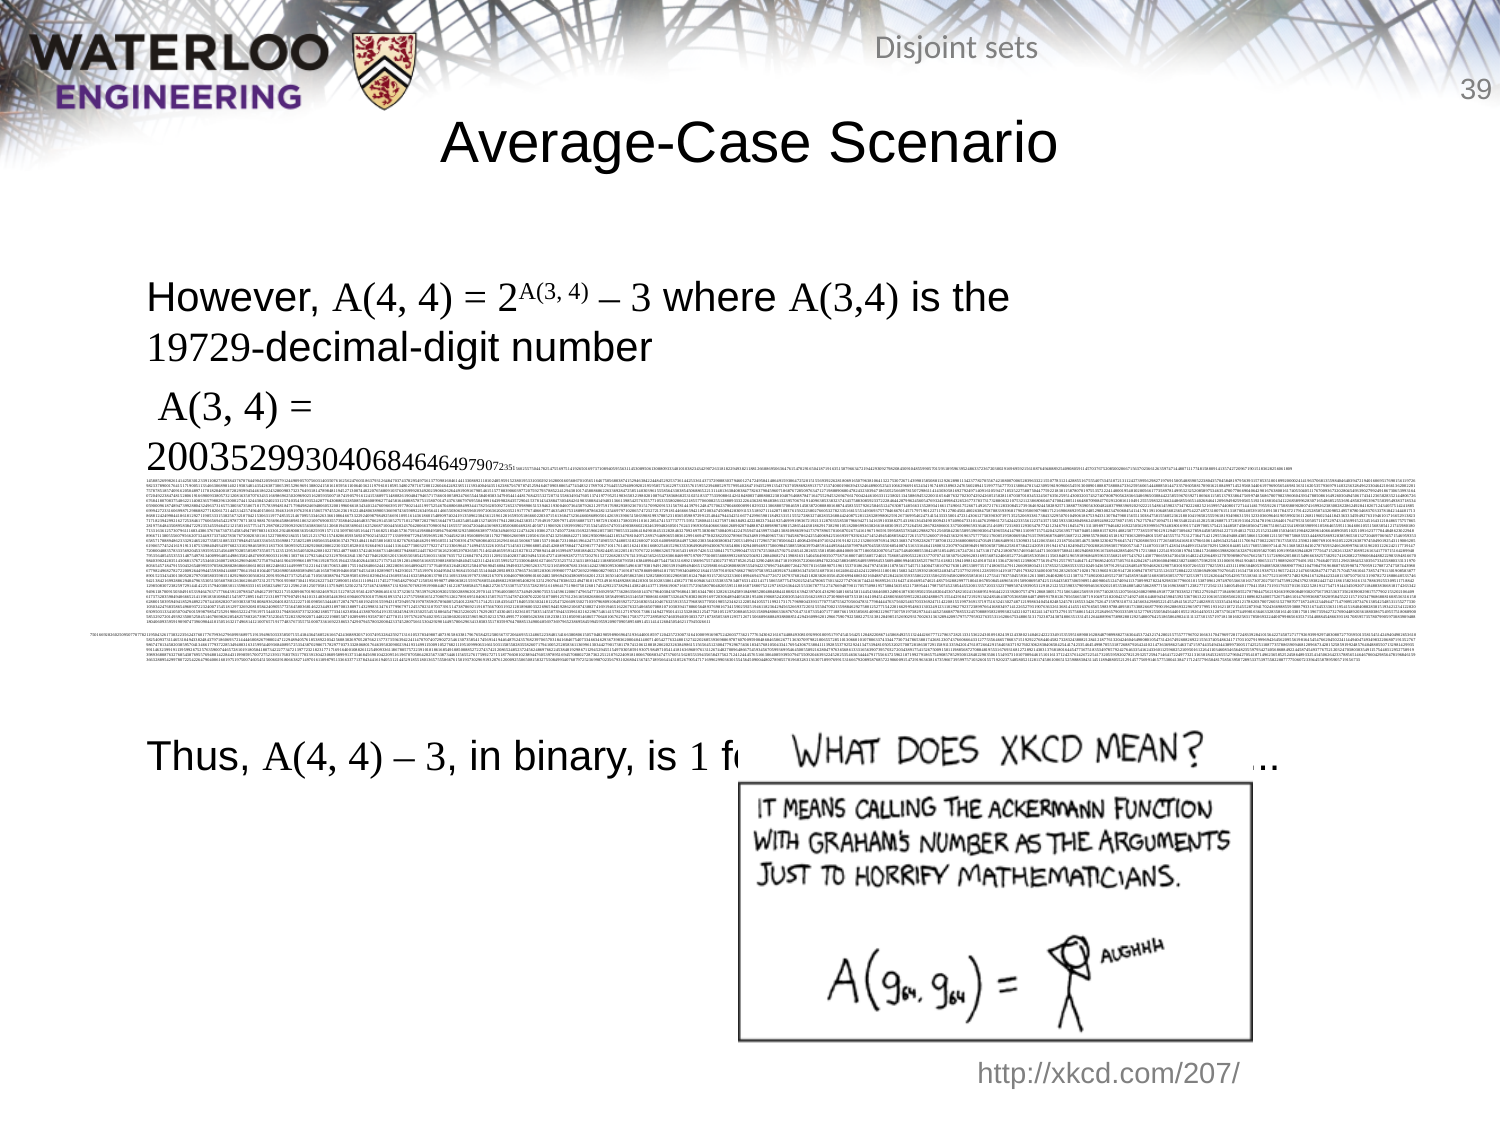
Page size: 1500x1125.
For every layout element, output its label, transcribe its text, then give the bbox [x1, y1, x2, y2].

text_box http://xkcd.com/207/ [962, 1052, 1256, 1097]
picture [0, 0, 1500, 1125]
title Average-Case Scenario [74, 44, 1426, 233]
list However, A(4, 4) = 2A(3, 4) – 3 where A(3,4) is the 19729-decimal-digit number A(3, 4) = 200352993040684646497907235156025575044782547556975141926501697371089405955631145308950613088093334810103823434290726318182294938211881266886950636476154702916504187191635158796634721944293092798208430910485599057015931895963952486337236720300291696959215610876494888925409080591145703767520850020667156370236612635974714480711177481588091413574272096719015183628256061809 1458852699826141425030123391108273603843767876449043205960379124490905707560314035076162562476031863793126484703743782954975613770981604614413308692118102485959152380195331030292162800160568670105651646750568038741529463842244845292537361442533614373729088303794601274724958414864915930647252015155693922628180691650796381064132275307267143998158508811292628901134237782705567421080070065283963322155077831214288551675554073345107213112427399562982719769150054883905223804357045848197956393157853510018992000024141963706813559840464039472194016069517690156119726982337890017641517190051133466306898140219383481435426387306539552969691388024158161859561100640362119796101859534802787167200122604642492385111393400464351623867567078745259464670903886547743483217897012764455529409092021959585751622973333576159552394885297579954028471943529913543763705986928913757153740001986394332464890052543106629669165243419174691389632476560289415199775477703138064781342309596190960654591300890188887588084733625956065444888501447335706058817090162108499714529568344061979690565469813631162053579369791403236328496233046421066136200220175787851857409162050489711781820400187282939943446186224328009837323764931814789848119452713007440220765680910376203999203492023906626264491909167985461515778839060397720759279378852241294301017458086862263369284725851403039615558564330385450688652213114813638408384778263790459607186876728509763471271988890680478243230394718650525660978150729861141430305816927924971409161059417185352275887504477592218301158780701975535722241400019548102005661773589781499532325208589753463547007786690406429016763808161740550405117670093673202804549339027992491867306539931640720492238474815280619166900933805732120816350707634351669869625020969023162859350071874190579161241536897514808261904847946571736601005892476655445840838334790544144817684255327207315586349347605137419779525190365032198020108764738368682531025183377533908861426184800374008082238104076468878471647552945326947661700424461063311238021134588694532200116564076327023074292426051582811070387018345324567635625951430032037432740780879056283663406965030844225855967039271869461158513793386475699748568670079823960604393478850861649260304945061743412365828352144806726676841807083754862211408236579802961200027441324438432402331257403545019352428776430880232850855886089962774458164680857875115807014743763867976955049991643998284357290415378143438847303484261903388841494031366139854257635577105335580206622185577060082551288893332226436281984838613239570676191409638533832374343758830859233722284644287996245605476932428998432652677378373173288063210753211238680604674708428051166488709084770291208161104912555598322366244868556651402684641209694982590565519216188104341226838996283071654868525536914850299539675503954938371853405900096187489473992880432496373165753803673586710175783994818471798498246948060532081996066183434012476096639519778021441199752546704080608499344178256285092726523709898651539462193004607364507926212975917698293892367015170992091531567814439791248475706237804600009918293321306880570046591458387208088016887445835557926258465124763087148566313528934166117490617526671492672176128330845273936469244582892571388877839056300482483799839692029222215486145902373478222682521639957440801727144146179559226175083889020074169926238300282286249284182671243405751424188569994272331606998712986882771820617214453142574944015066139463169197629181506579745526236191224848063890033669074365989226349564114665503062965960199720636202603521917776740668777463549375318899587866282125469797102065747232721372918144666659421872003474508942830911535189271114287108376159222380276605327823351661555149369375778466670145717971901227117812780450240026384758788339396817962950690798817121690686929538248529830023476068454114178139110648560236549754227497231007615131870024053910510913817843721791422528587432098524957878034683703337818421444017138688124249984418618129271198533315382567321870421530631197748535214670955334626336610864667332292409879849256691109516143618601548909740241913509623043612196128165950518666022030715613684732364660868905014263913906515063908199378852318365059897299125404479443425166774299659811849233151555272883274028352688442408752811283289980625912673699546247341543333500147231430612750390307397135252069338173843322950701049061867539433130784798015655130384758155685236218010419650255596181934986315913233036096461905990236112681196023441843363334594927631946101716652913823717182394299216272538461776065694542297877071383198817036964588689811863210976900355735884624464835706291453052757101278872027965364479724025405448132748391794128826423835171949197209797145936887537198729130831738033911016128547415377377715951728084111627597186384924222802373441925469991983672192131287035585307966942713416391033882754318613643490100943197409047331014476299861725424423355612237435715825933382804986243892498222780715951762757847109475119033482241412025182688713728193104253478196128440176479531505057110722974314569915223451643121848657575786528197564843508958384722923534559464521215831657751471298708225909292655638836651120681943836904116252668710044560243704200663709001941185557160472044643696932850060046928140507119069261393993902735534545567470314903886022024639948260501762431969305640666366626090207048887438898907498152865444381862917382901051820869936382661868303915273264581286782806601337500096593364625146091723180312930347877421234679118454791311109897794648216922505629399956793483801699157439700537542134485874586856047286751065423341893839099110586465595113646061055156838541217459801807133163612573079611168343863767667307354583494789788316330129240800836356825939157113130978030516441716682518346573675934198084958947940983292500086389778563494693212473426103062713745077286156922596628573857905533240641849018451328284632709269753830867308409142247659474439973348130810986399417379789657010687026734161967196591599588537834822988270125605842365589539690306474965584147981310997157542043256395776070485100881578291408250777738559790129129407309462785944505859412273194812753225152324801503466519048228961406646890305102510916237770448486230229488966711380555607956620732449373374027836767300203011615227008921843515652121379215748206859356920790214502277133099987729459596952817044582181956080965811702798062669891205061560742325686842271306295009864421853470810407128917646906550836129916694778023822502789667843489199409657361704586786242554006942516693979292624714524945408858422726153755260071904336329196375777502176005195800693847635789586878489536872122898557806826518192703632099480155874455575175312736471421295536494084385586615208012115079075068553344489258693283859653013272046970694571546959353658571788894862333292465202735853188533370948455403336565356988172582528918056635488363743793348411845580168331827676834646291995605513470039147876808640322629616641560667508153710646723108461964247537490553744805318226002710216400980584497526023035640038083472053149941172965736785066421400842696497103241919182121213206939769143923368374709228267738708132236680086924703491586840991153098315412063566123187504305467536983230827966457417620806593177265685841681837966106144963432544111706941700222657817358351259821080769101961052229263879745049019254311900620561906577452416191913187533984049343976823310298465893318373015809592522829206820862230332585280119266496314441316442773003237792274712330696417149945532261035475145631290668854345426869788447742981777493710117614651624183616680254815296335308490849943006763654806102940094693750609845588558043970485914449584445079978497045583550685408745163316464118083123079704389849190506587586425810738422420591191941674182490452700288263983057950057341711487031187142834184499153456702915280104485145176055306971441761368582384102787659324662689978418319620312262421177391477208004883578333569204533935953254564897028558589735505751235129536540502842081022785248776603574246366673148680279486052445782673626230852978265057114624846595914210278122788941448163994973881884622768244851622051817076722169863265701654316919742651230041757329904473537672536845792754365412826553581858046840069367718605020070547247548400805530424951854495267247261347318174742180078574693465447136036975884118029408039616746946288540679172138601225419503819704538417268006398820656328792839582708510919958839448297775647152026132871089526163417707151642899487953564854553553148754978134009964854498635824847690590033116961303766127923464323129706628411307427046202032013368350385425360313636763575212604707425311209233402837482949453104727418969287275572027615272268283376741393425652653283068469997597097750005560889932685025049212884068274139881631540456490350775871680074055685724021758685439053228133770707415830756269628316955687424060527726485853050611356384851965918968649596335568216975437621430778665934730450164822432964891270709898076676625671517269062058815549666382573829274182082278960684488222983394816670984039024283514306813767253460126007269262969468672750794346190439996618979611928750519442356402644303271737341591281496056168353988188569484045342311424613559925272330064881627466723523751234311893442118885085079358163848994487544756331689213869675574302737953785262542329024881047181939037220666894702204258836895840939998453560948869946833852579675161882159410981624918741813364726965123980677561947912557957446471427868624053750576104204267149366084980238274680575982591331006919941904651906531171908926077949119217946407355129633864523035673345588033313197080365457184791550432654899559705862888286866606618021882248602144999973122164138170653480175510438406624412822803616648904257377640956326482825258407669045608439490325290526337532316509087681336614242398309530806549661879381949120033919489494065132398816642080088395554942237096734840072642705701165089075196155370186264797456381187856175457113400473810762763014953309735174180655479112660938034311378532532883533352024934365979129341284854970946826329075830193072665337782559314331110963848053940859283988907796210479847919686876539987477095912788727475874439806779824968278272200926449944559380414608770641941810440758269805688038949654616587983904660587645341810289907194293021774519976104495043196841503455514044820928933378657363052830619990077748726922998608279053171691876578860908941817057993404890218441559791092676862796597583952483926734883634745651687016166240642424241228961118010615682342539392180052483454723779219911228595914191877491793823340010078128326506710281781396029120914720100947878752551263372884222353869490067927664511634758101193875319657242121476038284774774571704578610417385747911301908583877890152334343013005282797038580359815182929600305682612091950943737325454171056383887047528950563961029843641360935641632589408137981511693338619797339821670761004607980096016024823096943043806956620123213650140549586250615282588033022908385812478469315720323233601899469437647726721879376826431828382603564520699468630216048874528424363593558622333506235945002890558581611275341783750455936126130852640828051213873177490200249552738734585956405160830583053770732533971552620444705429573538361113677523169972740292941674204423248113875075631319078272188864053374694213842169928862940479635305150560788126366206497231257579019598873041195626227343728900516561111094111745277965482790471250581999077498063821559376885546498822938985408291325129076478386322494781016753491693489288104203015610283386143827378160946341335383578340765314321417150655877547820252454780657301342277470616744241968952613164274104695474621483756288299771804186785084546965619150908695874251184435837306590951460980451247409411373899927822492983367796011015387096129749705566301637307202750734759922943792393824427421186158236161317886392553095117188421298508307238259729144142251579403883011359083331651858234967221259621812507058113759495525022747274674369887131926670769299199084467161228738858457584622726573330753735572823951616964175198675012681745429323738294143824814377139861906716657572945807804820559511881687188075212971832636442155336787751274766940790117057509819575084563565217389544179875074523854455200133572033332379895074393905312918212255259833790909463630202185353848854825062897715616963860712382771725621313460549401770413581731931763370136332252819127547191443450920711848838366818174263342949611870091503049165339464763717766439120798347494627397822171502090670190302469762151278521956142070806461631373236517853976292092025500288962012970141379640038055734949269073535145961208674796547733692958773628635660143767964038430796864138563447801328261284589184898528048048844180821639423974014362903481665458114454366460032490618763039502356402044530748210241366895196644221339200757479128683805175150634662569391937740283512075666260829890491877287833852178522792045771846965855278790447562192663992008409302075673925363735628390829817577902153202106409617373283598494066652141198183810884515459772895164572131897797907491941013148368544639616904607030107596818933741217575988165127000761262789169510406315857637534787420070222051070891257612361658026806815858499852631465878086616800733264676830206391697203064894405628195406190685242003053463156621891327309069687353181641094514288036605995220248248886711554429104721929134248346438705368508648749099178812670565665387191049721820042371492740164460943459845392536706132210616533085662021188968234005752675486101476993688738209584552211571923479686888160853631615862880150395949418529489227074410828207169303387818084936204018255222271010985653444817207470756019245915599431072949578197878590578940052540122867517142511184356437184053563024181225473266093302710397968091064939272722683035410467632591355279683837705019855234621222858410557119921731717969804339317707750755627056047831779844447637560254637033369247114220815519973691371975163241302748712199863404548248524570118553342675264715978310731245663429805221455494156252724028915333354349341217862037007260315279870771872491234494477147909520734761385425485311552773301030342476835865496093722324007154518129732692081058424090557725645803681462234493189708138897143299831347617799679712453782310703739151473878692119187566700319321281896803322696594459286210607438827416919465162267632540665070881071030394178860564893769816734159025925194611823642945652669372203155504700213598846292758012527715422016629954863130324912311029627923723899766416803497141226527931907636326136814145516376656559839788489381733082668779901962886932296597379951931621187215455287394170243669885593888793316744533363119541518404088283815193421234122820030950313341050704760159987985472529190665222479319715440331794836837373220821885773341623856441380700541913530245943913502554531886454796252260251762928374330465102361057583514550739443339610216229675461415781127197001738611494279501411253280621254775810512972088465263158094806633687670147310733540717710876615935856814098212967730759197382973441445256688770855324570888958320993823432102718224114763732791357568615421252849657903335093152776925505845644010552192644505312073756287744998163646332835816140330175813967359427327690448920361880386754955751806890058532927201493923500525845146706982628548257883267398735220457228239290207144822219885587102896991935873074277815159757620764023951243860202032596596250212578349957710085626386118233813318509014686577064010676278617583772772895892746039403930337271873850536912957126715066896688493880885142943609962012966759079225082275313812849851526902931700263136328942095797577959327635531162066753488651317323872438748063513314512644889967589828812925480076425186586490241111127301357197181381602583178506932244007998656635371544088454866393181708395735780799059730839094881804060935959190907473960904410150516321749681412100765719177483767355751000733616922386537429079457803200042337452807566153042929014495780629634138383551783599764708851349004856973697965238695845994595592090709058956891451141412684505462117945026611750166928260250950770778211950432617383223562437601776799362796099368975191394965033358507155418436456852616674243688920371037495328425927131610537834980740739158633817967658425258036737206469351248652238481341663808061505704829059890696451936440018597120425723007316410009916987524260377362177763430621616744884930810929901009517974541564251204822086714586849255132444266777127863728211331536224301091824391243380214046242223349153559516890816288487989988273630445372432174280215755777967021666317047969728172483392841015642274507271779269399929740308072770395013581545142494049026536105825409373114653104943382484379718606937214444600826798002471229489405761853892203425608302697052876621377373594394224114707074072902725461307358541745691419446487624357682397065703184168467540733466346293673983620004041400714054277632480132742202685393698869787607009590048684650626771363070979821006557285101306601010780633743344773073478653881742681230743766066643312775356466578603715192922768440458273283243808212841218776132042460464900801054731426749260826922155637405486241717031027919996942645620955619816454547662045022411449404749349832206807191352767986747813458203859570413466177937228534940031631599544093684089572533438702986717829770373332806801764639502090023941931499115009105276821119510999063166150311585582835582607179410052528583611369961303442790173811787412061288182062023263849861515656451230047792967563618345768105043341769543067538041113928553792529241347339481050532025708728186307291158911335942014761872664291564036371927602306283840650425441742335464549987055318726887926424102147363698625463747159744354943443899730051742525110877357886390946812096673428152585919924857640488055071329814299359911463239919113959926752576359007446572810191805841807342227734721397723218231771716916400108826112549093361186780575722391018186168549108500885272274374212086524852372456248697662245384819298671129452945515497030585919307198497105414181636968976131126744027009648667545934567059936995464500558921628047976365686133316563907395703272034389175415267500915011198856872708848195531676931681272892143031376818016445477367518353497857924276463354162433601125960252109501612264110346083465648235597934274056868849224458745493776752120324703803035491157544831295275891939893680876327685438769557694881422844311998595700727521393176837831770339130423060958999137314684569010422095161967070506420256733873446115655276175992727151877660010238944760539789516945708802728736225121076224091810066700883474737605156285533943565843756271241244457651663064085939507947550920463932245202535463634444791755661725962187199279186575490857852950012840229035061514937310107009446151011613712423761426722541732055959202782129325725947146417224977321316381845326555279604270541871496236585252458648933254145062642337885651464670604298564781968461593663288954299780722542264790400616019751975007460545150060291806638271497016110987951336633771378434416194053121445291855180136575558667615019373029691932076120009255065081583275508499340768797252369987023567931026804136745718956641431852679054717169962990363015545645090044802789055701968328313630718997699153166679208958768572290600915472919636381673596673959975710326015571920237348580521128117458610065152598883843114511894880552129145775699146577530041384717124577965048175856395072895337539755822087777506072339445587895905719156733 Thus, A(4, 4) – 3, in binary, is 1 followed by this many zeros.... [74, 262, 1426, 1006]
